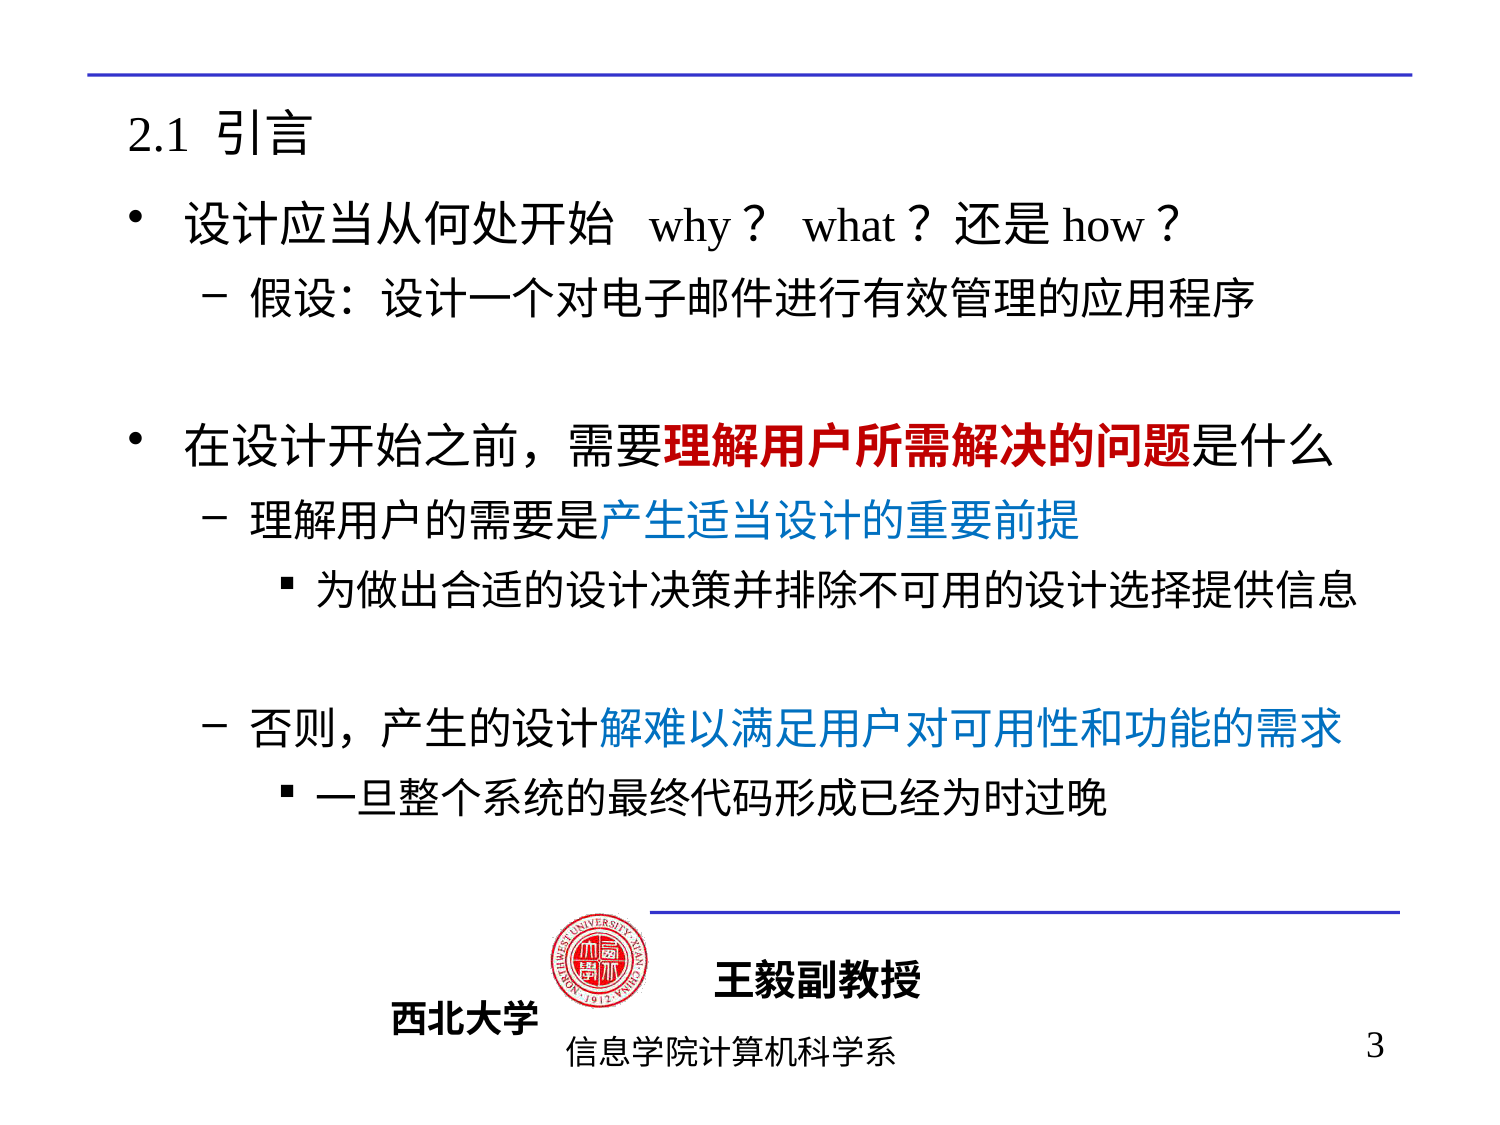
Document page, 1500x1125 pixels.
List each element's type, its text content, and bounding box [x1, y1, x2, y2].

title 2.1 引言 [112, 87, 1388, 174]
slide_number 3 [1087, 1012, 1401, 1088]
list 设计应当从何处开始 why？what？还是how？ 假设：设计一个对电子邮件进行有效管理的应用程序 在设计开始之前，需要理解用户所需解决的问题是什么 理解用户的需要是产生适当设计的重要前提 为做出合适的设计决策并排除不可用的设计选择提供信息 否则，产生的设计解难以满足用户对可用性和功能的需求 一旦整个系统的最终代码形成已经为时过晚 [112, 174, 1388, 900]
